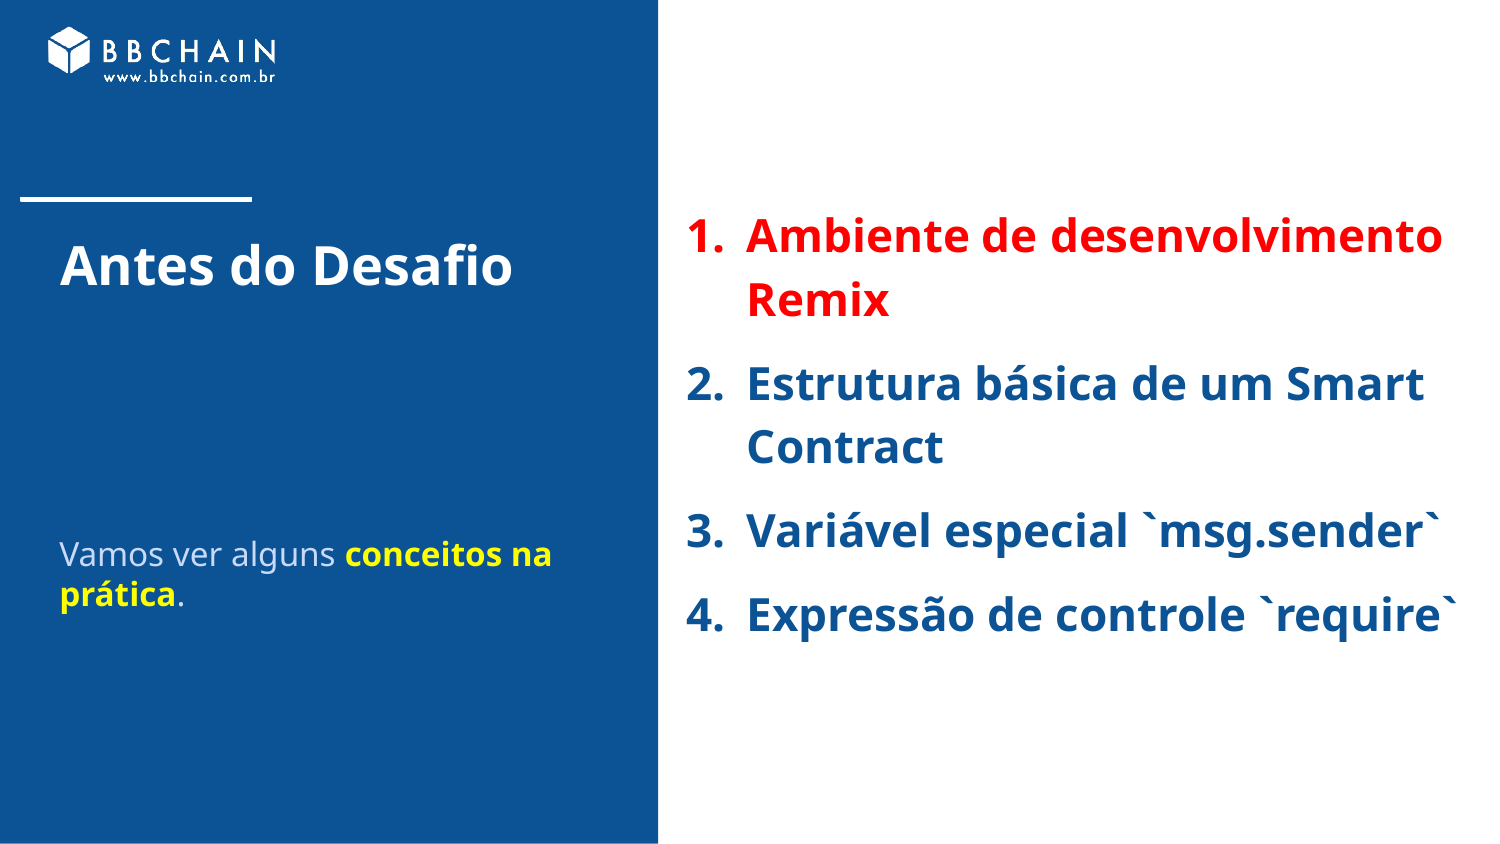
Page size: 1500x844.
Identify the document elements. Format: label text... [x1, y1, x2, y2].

picture [48, 26, 275, 82]
subtitle Vamos ver alguns conceitos na prática. [44, 518, 609, 816]
title Ambiente de desenvolvimento Remix Estrutura básica de um Smart Contract Variável especial `msg.sender` Expressão de controle `require` [656, 9, 1500, 831]
title Antes do Desafio [45, 216, 610, 494]
